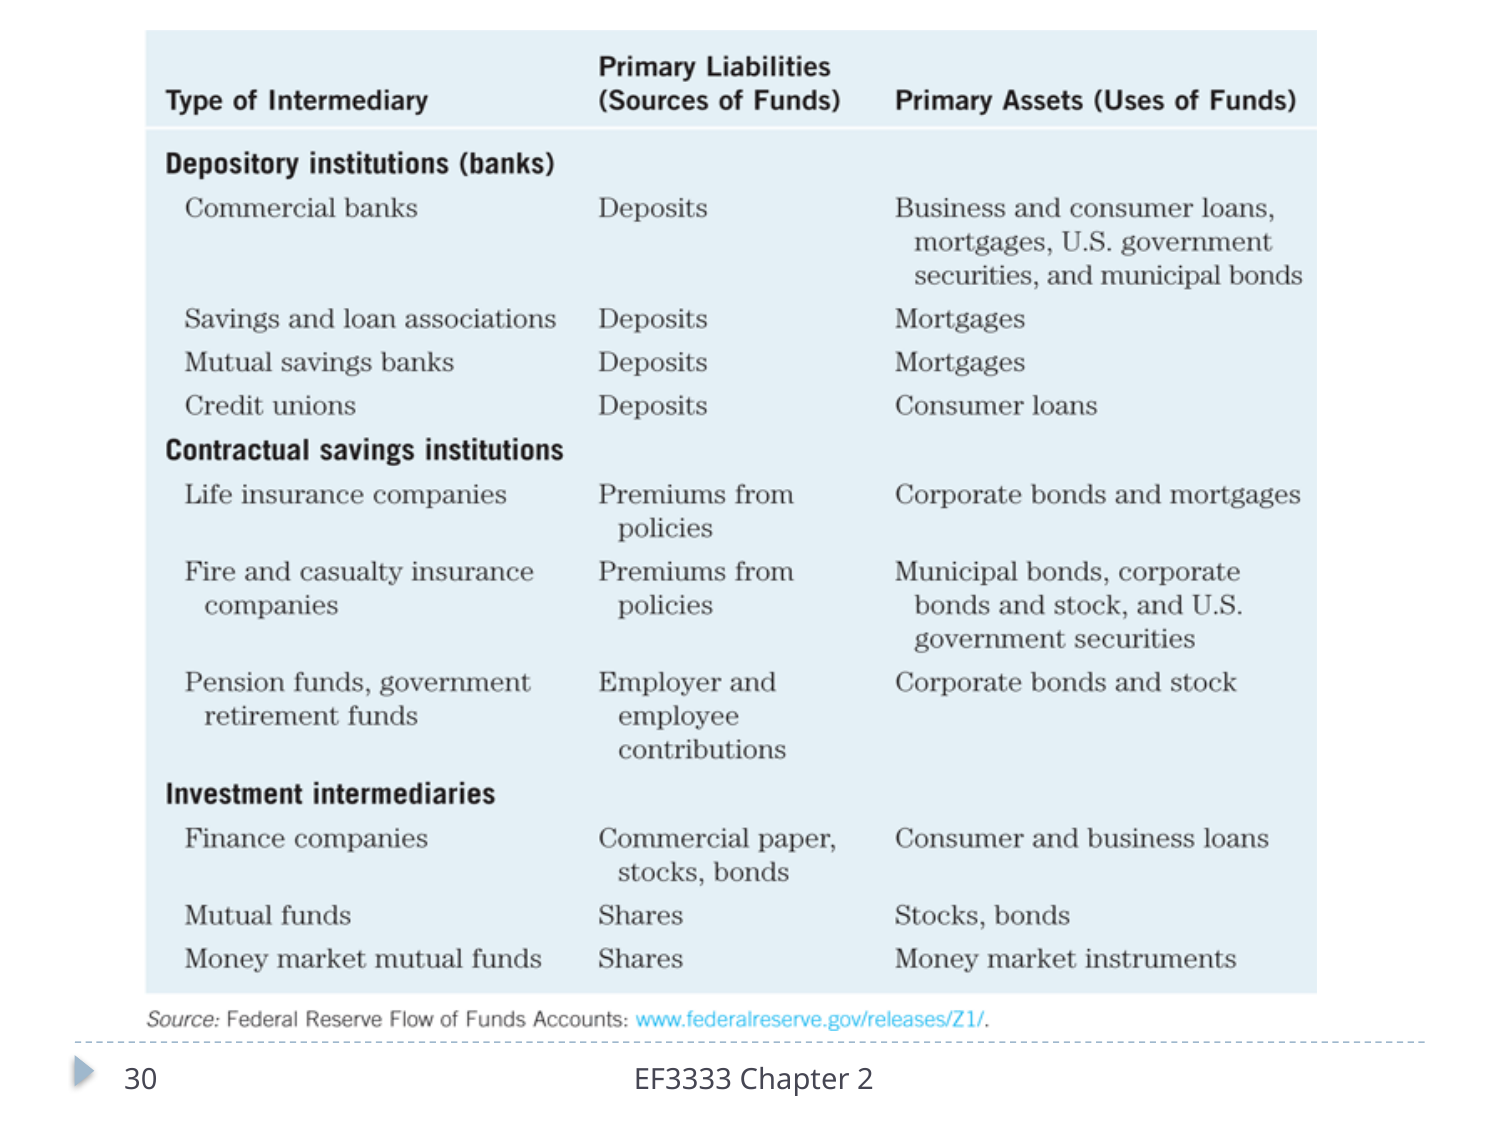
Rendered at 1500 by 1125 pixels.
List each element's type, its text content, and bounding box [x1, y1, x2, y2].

footer EF3333 Chapter 2 [484, 1052, 889, 1113]
picture [135, 30, 1318, 1032]
slide_number 30 [109, 1052, 435, 1113]
